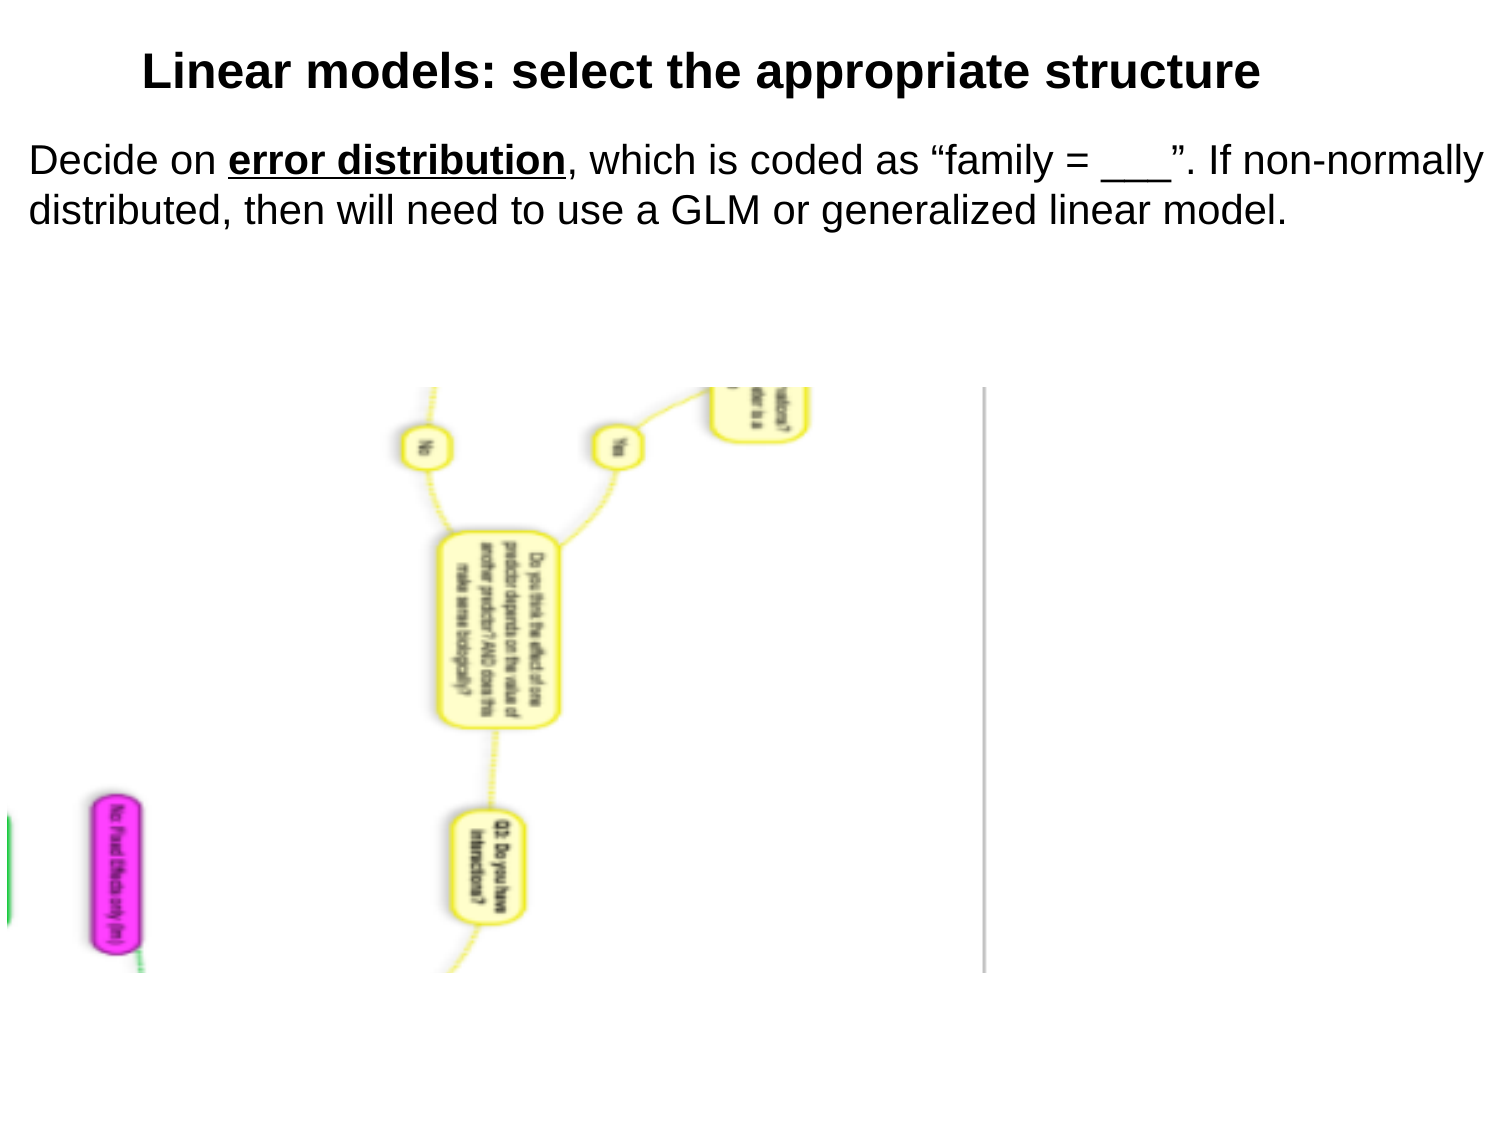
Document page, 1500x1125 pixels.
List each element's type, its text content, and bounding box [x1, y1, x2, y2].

text_box Linear models: select the appropriate structure [1061, 31, 1393, 106]
picture [470, 0, 1057, 1125]
text_box Decide on error distribution, which is coded as “family = ___”. If non-normally distributed, then will need to use a GLM or generalized linear model. [13, 125, 465, 240]
text_box Linear models: select the appropriate structure [126, 31, 465, 106]
text_box Decide on error distribution, which is coded as “family = ___”. If non-normally distributed, then will need to use a GLM or generalized linear model. [1061, 125, 1500, 240]
